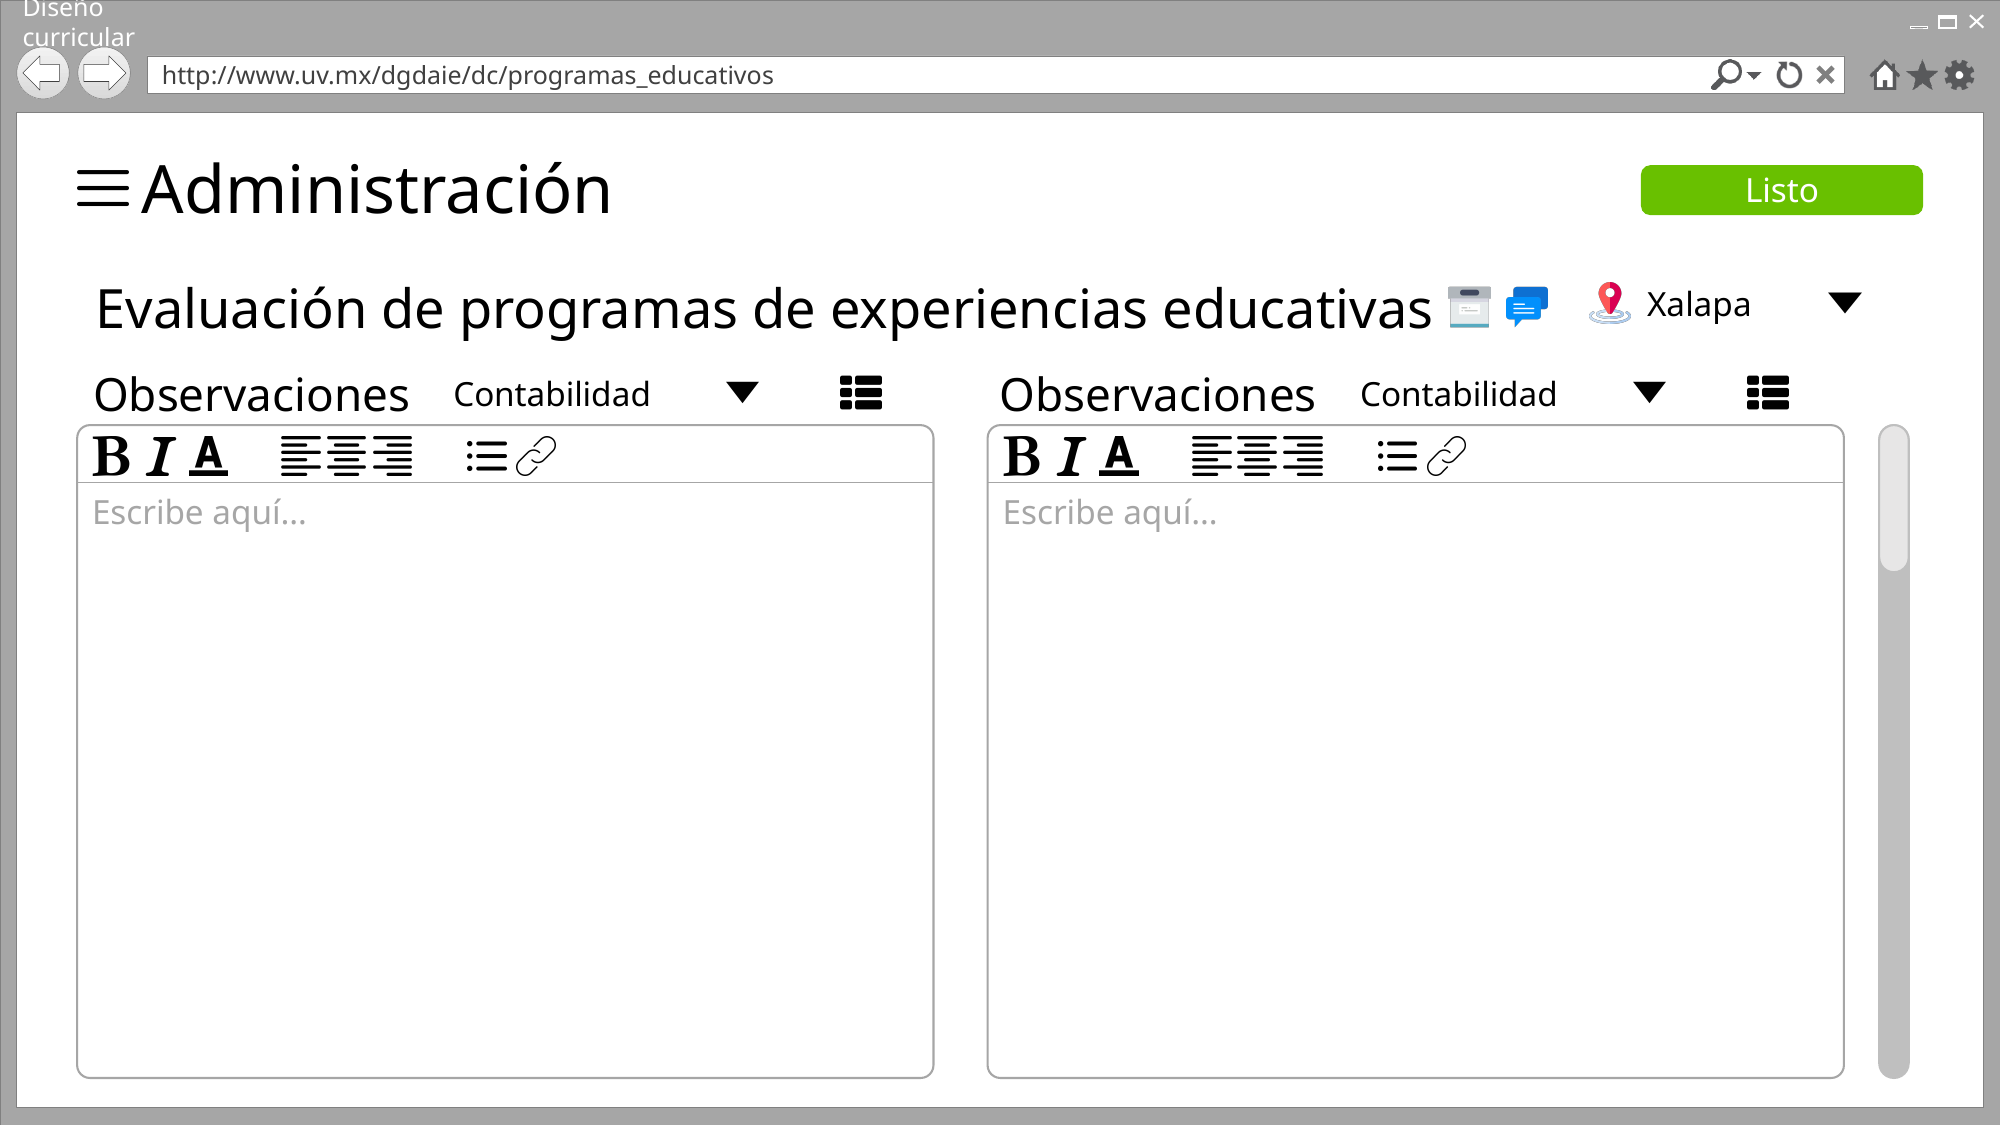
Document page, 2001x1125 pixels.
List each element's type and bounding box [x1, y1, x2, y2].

text_box [1345, 369, 1666, 418]
picture [281, 436, 321, 476]
picture [1378, 436, 1417, 476]
picture [77, 162, 129, 214]
text_box [77, 425, 934, 1078]
text_box [987, 425, 1844, 482]
picture [1506, 286, 1548, 328]
picture [1192, 436, 1232, 476]
text_box [0, 0, 2000, 1125]
picture [467, 436, 507, 476]
text_box [1631, 280, 1862, 329]
picture [189, 436, 228, 476]
text_box [987, 483, 1844, 1078]
picture [327, 436, 366, 476]
picture [1099, 436, 1139, 476]
picture [1427, 436, 1466, 476]
picture [1283, 436, 1323, 476]
picture [1002, 436, 1041, 476]
picture [1052, 437, 1091, 477]
picture [91, 436, 131, 476]
picture [840, 371, 882, 414]
text_box [1641, 166, 1923, 215]
picture [1746, 371, 1789, 414]
picture [516, 436, 556, 476]
picture [141, 437, 181, 477]
picture [1589, 282, 1631, 324]
picture [1237, 436, 1277, 476]
text_box [1879, 425, 1909, 1078]
text_box [438, 369, 760, 418]
picture [373, 436, 412, 476]
picture [1448, 286, 1491, 328]
